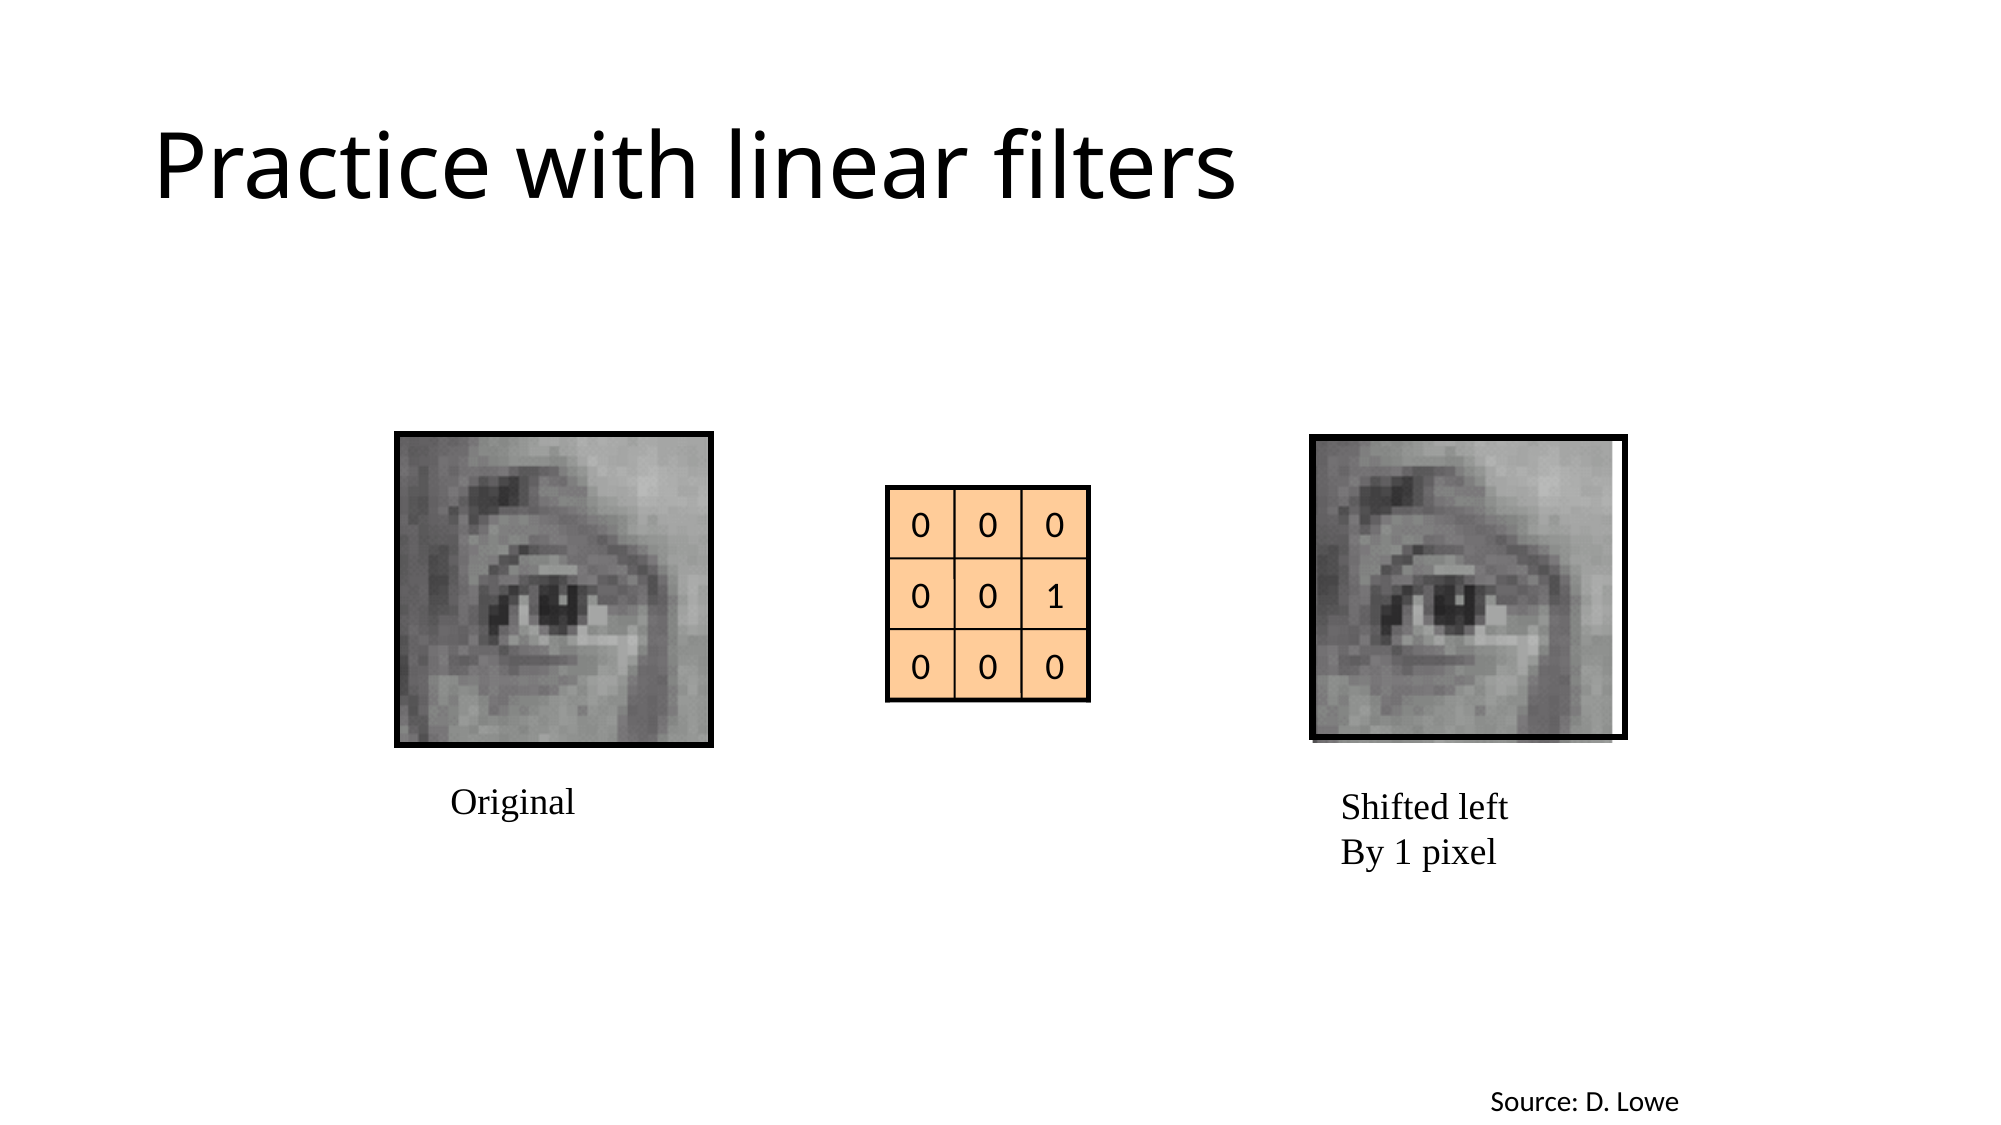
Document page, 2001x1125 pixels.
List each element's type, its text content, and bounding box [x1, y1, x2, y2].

text_box Source: D. Lowe [1475, 1074, 1695, 1125]
title Practice with linear filters [137, 59, 1863, 278]
text_box [1613, 437, 1625, 738]
picture [399, 437, 708, 743]
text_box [887, 487, 1089, 700]
text_box Original [435, 769, 591, 829]
text_box Shifted left By 1 pixel [1325, 774, 1524, 880]
picture [1312, 437, 1613, 743]
